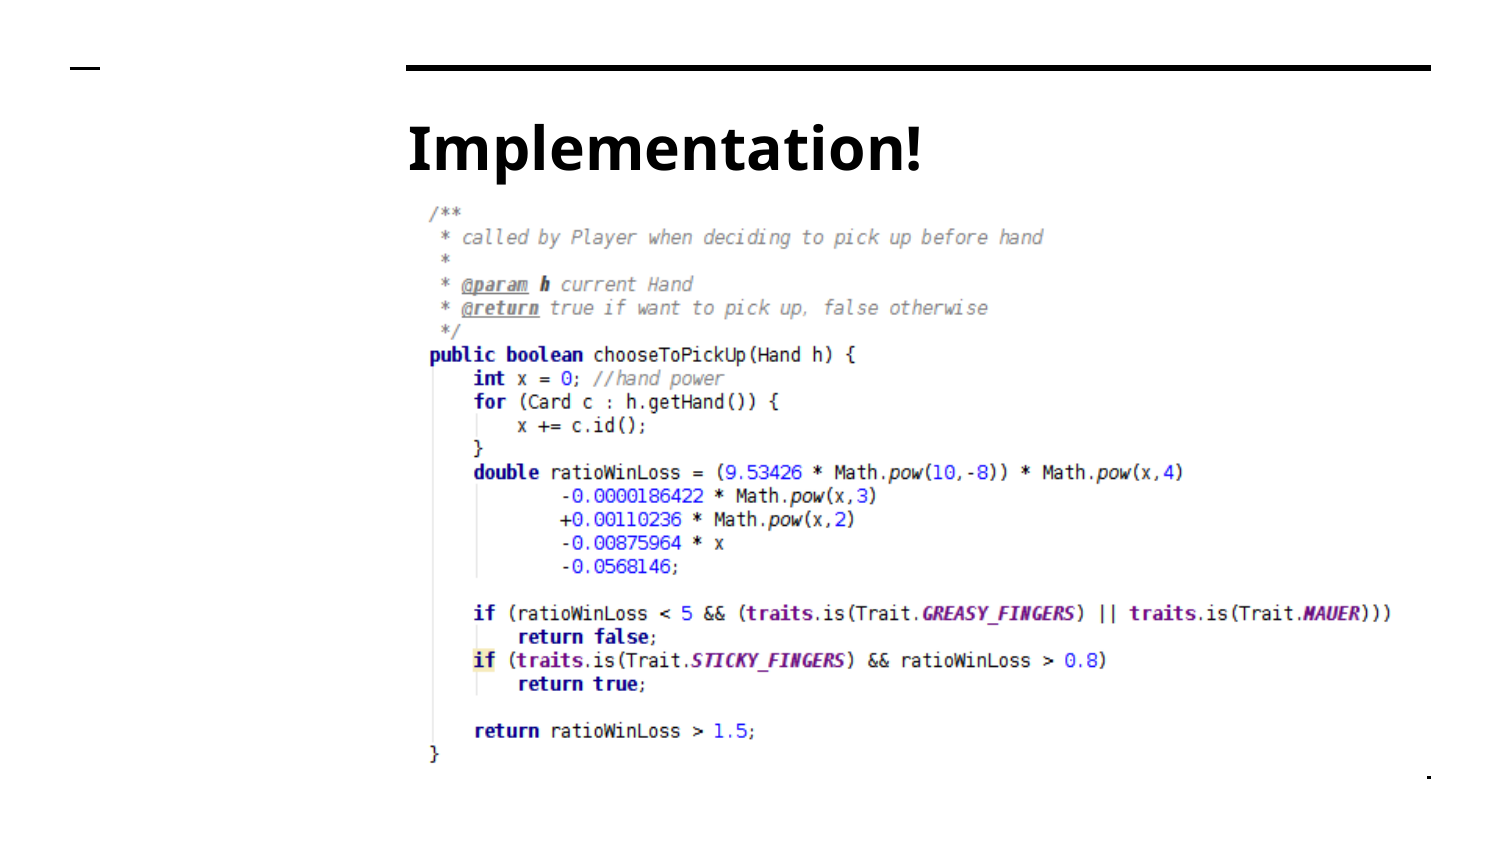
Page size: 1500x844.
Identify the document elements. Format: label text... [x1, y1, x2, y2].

title Implementation! [393, 93, 1432, 200]
picture [397, 188, 1427, 785]
